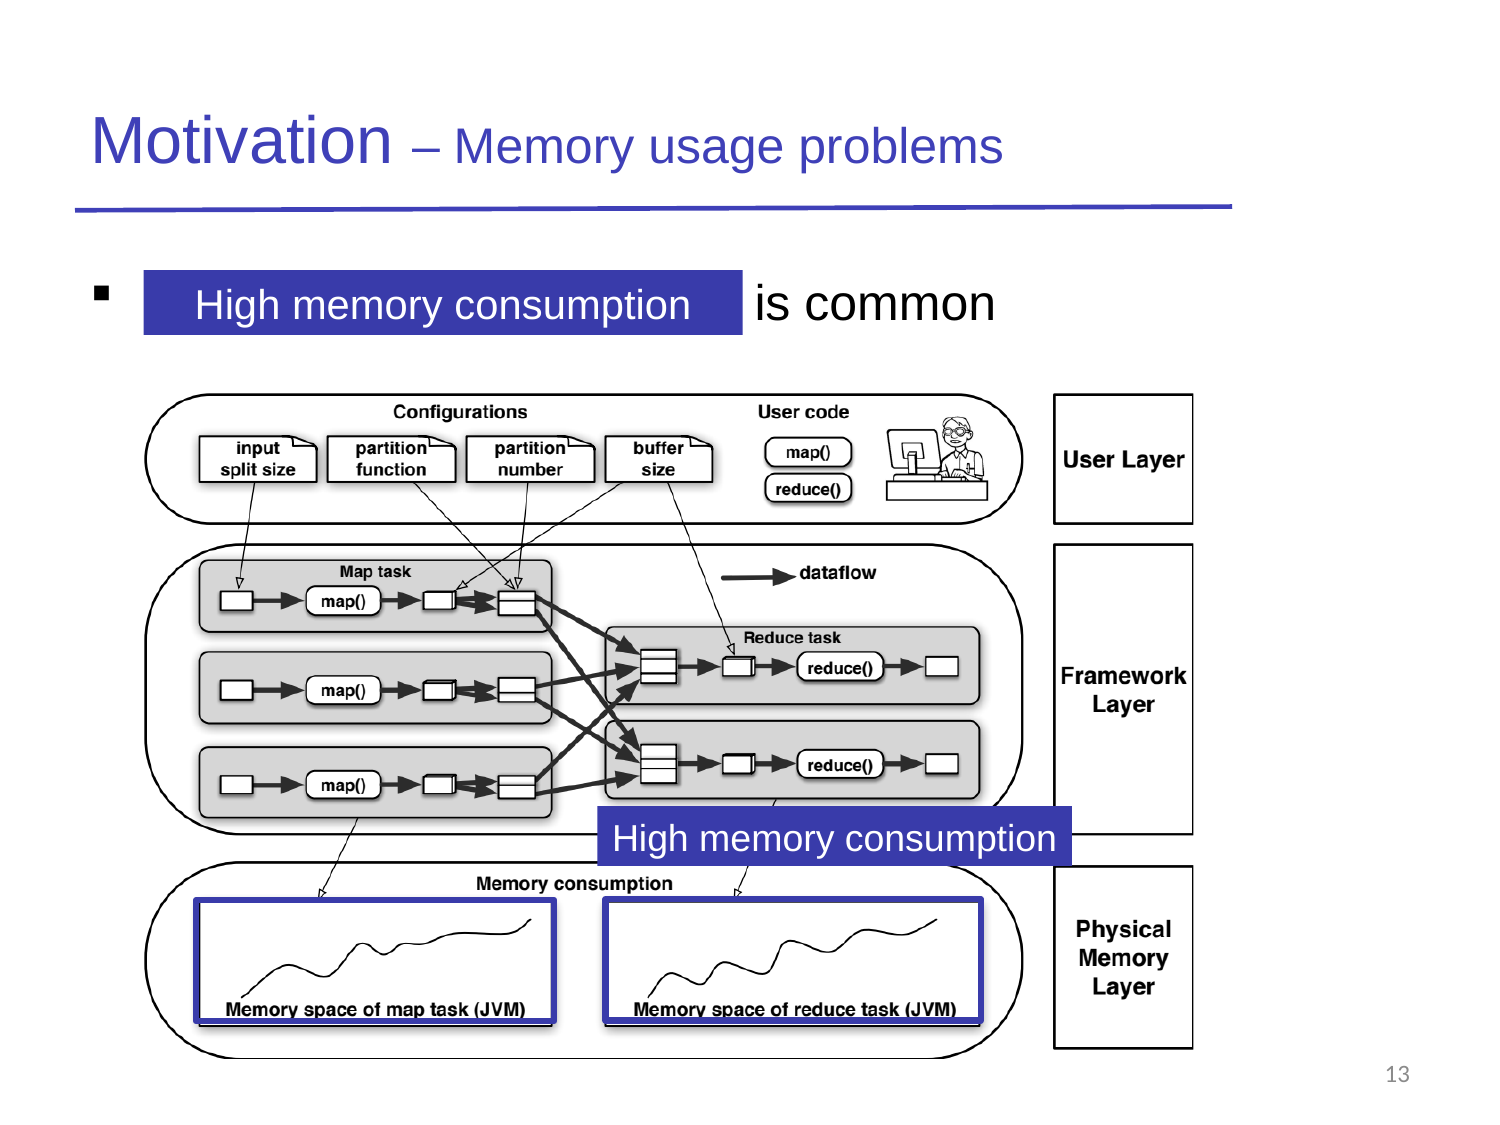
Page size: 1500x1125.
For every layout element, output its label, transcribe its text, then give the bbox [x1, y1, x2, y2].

list High memory consumption is common [75, 262, 1408, 1005]
text_box High memory consumption [143, 270, 743, 335]
picture [143, 392, 1194, 1060]
title Motivation – Memory usage problems [75, 67, 1425, 207]
slide_number 13 [1074, 1042, 1425, 1103]
